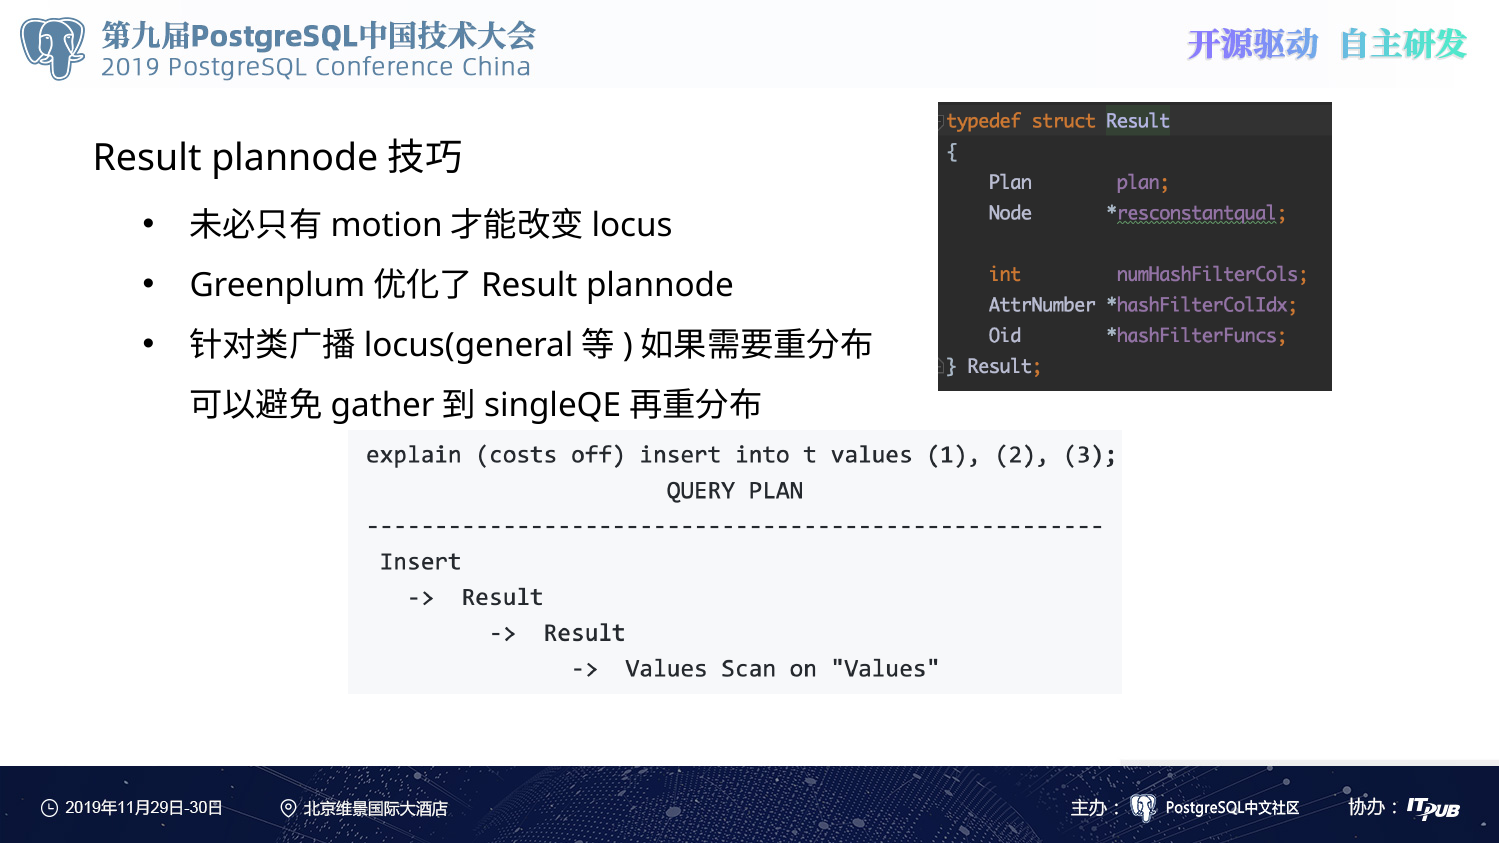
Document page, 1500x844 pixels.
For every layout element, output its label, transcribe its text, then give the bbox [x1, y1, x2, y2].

text_box Result plannode技巧 [78, 102, 478, 175]
picture [0, 0, 1499, 843]
text_box 未必只有motion才能改变locus Greenplum优化了Result plannode 针对类广播locus(general等)如果需要重分布 可以避免gather到singleQE再重分布 [53, 175, 1199, 490]
